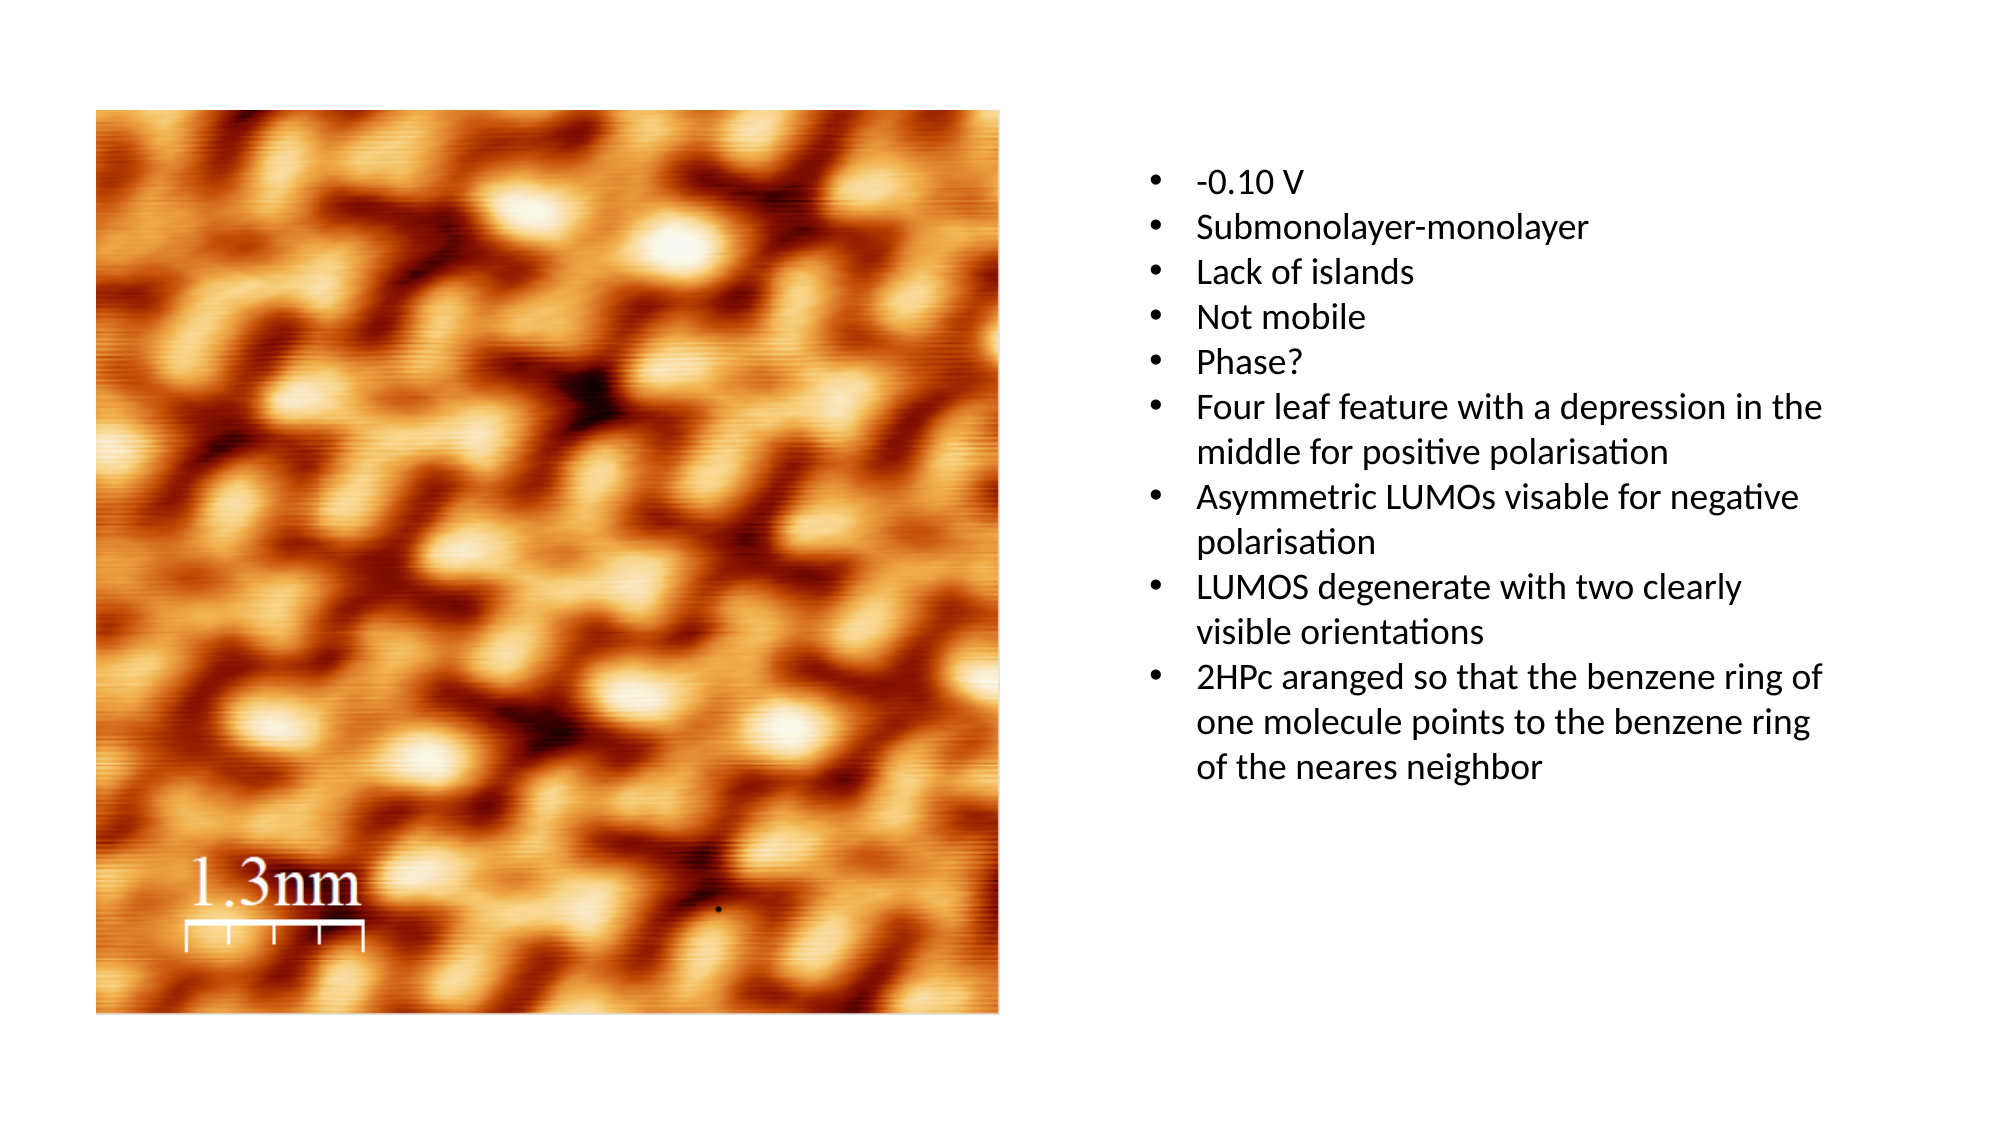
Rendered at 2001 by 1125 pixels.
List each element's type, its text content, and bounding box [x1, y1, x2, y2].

text_box -0.10 V Submonolayer-monolayer Lack of islands Not mobile Phase? Four leaf feature with a depression in the middle for positive polarisation Asymmetric LUMOs visable for negative polarisation LUMOS degenerate with two clearly visible orientations 2HPc aranged so that the benzene ring of one molecule points to the benzene ring of the neares neighbor [1134, 149, 1850, 885]
picture [96, 109, 1000, 1015]
